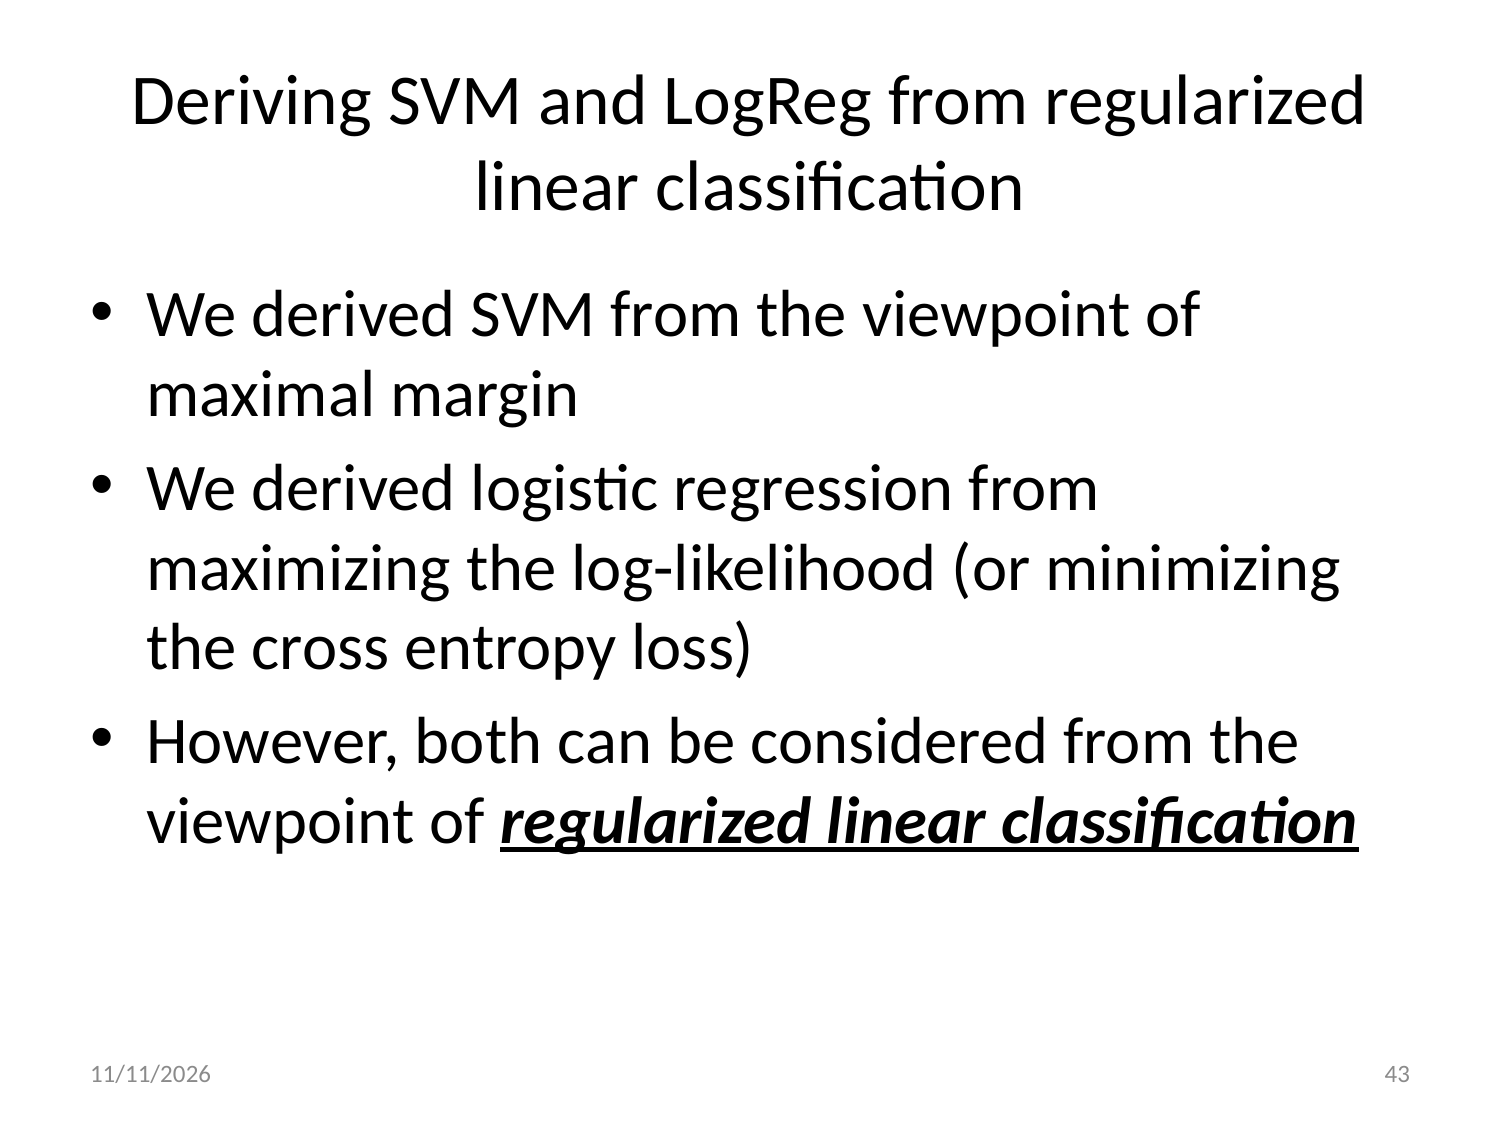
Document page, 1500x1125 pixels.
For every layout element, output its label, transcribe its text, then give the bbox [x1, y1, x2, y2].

list We derived SVM from the viewpoint of maximal margin We derived logistic regression from maximizing the log-likelihood (or minimizing the cross entropy loss) However, both can be considered from the viewpoint of regularized linear classification [75, 262, 1425, 1005]
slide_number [75, 1042, 425, 1103]
title Deriving SVM and LogReg from regularized linear classification [75, 45, 1425, 233]
slide_number 43 [1074, 1042, 1425, 1103]
